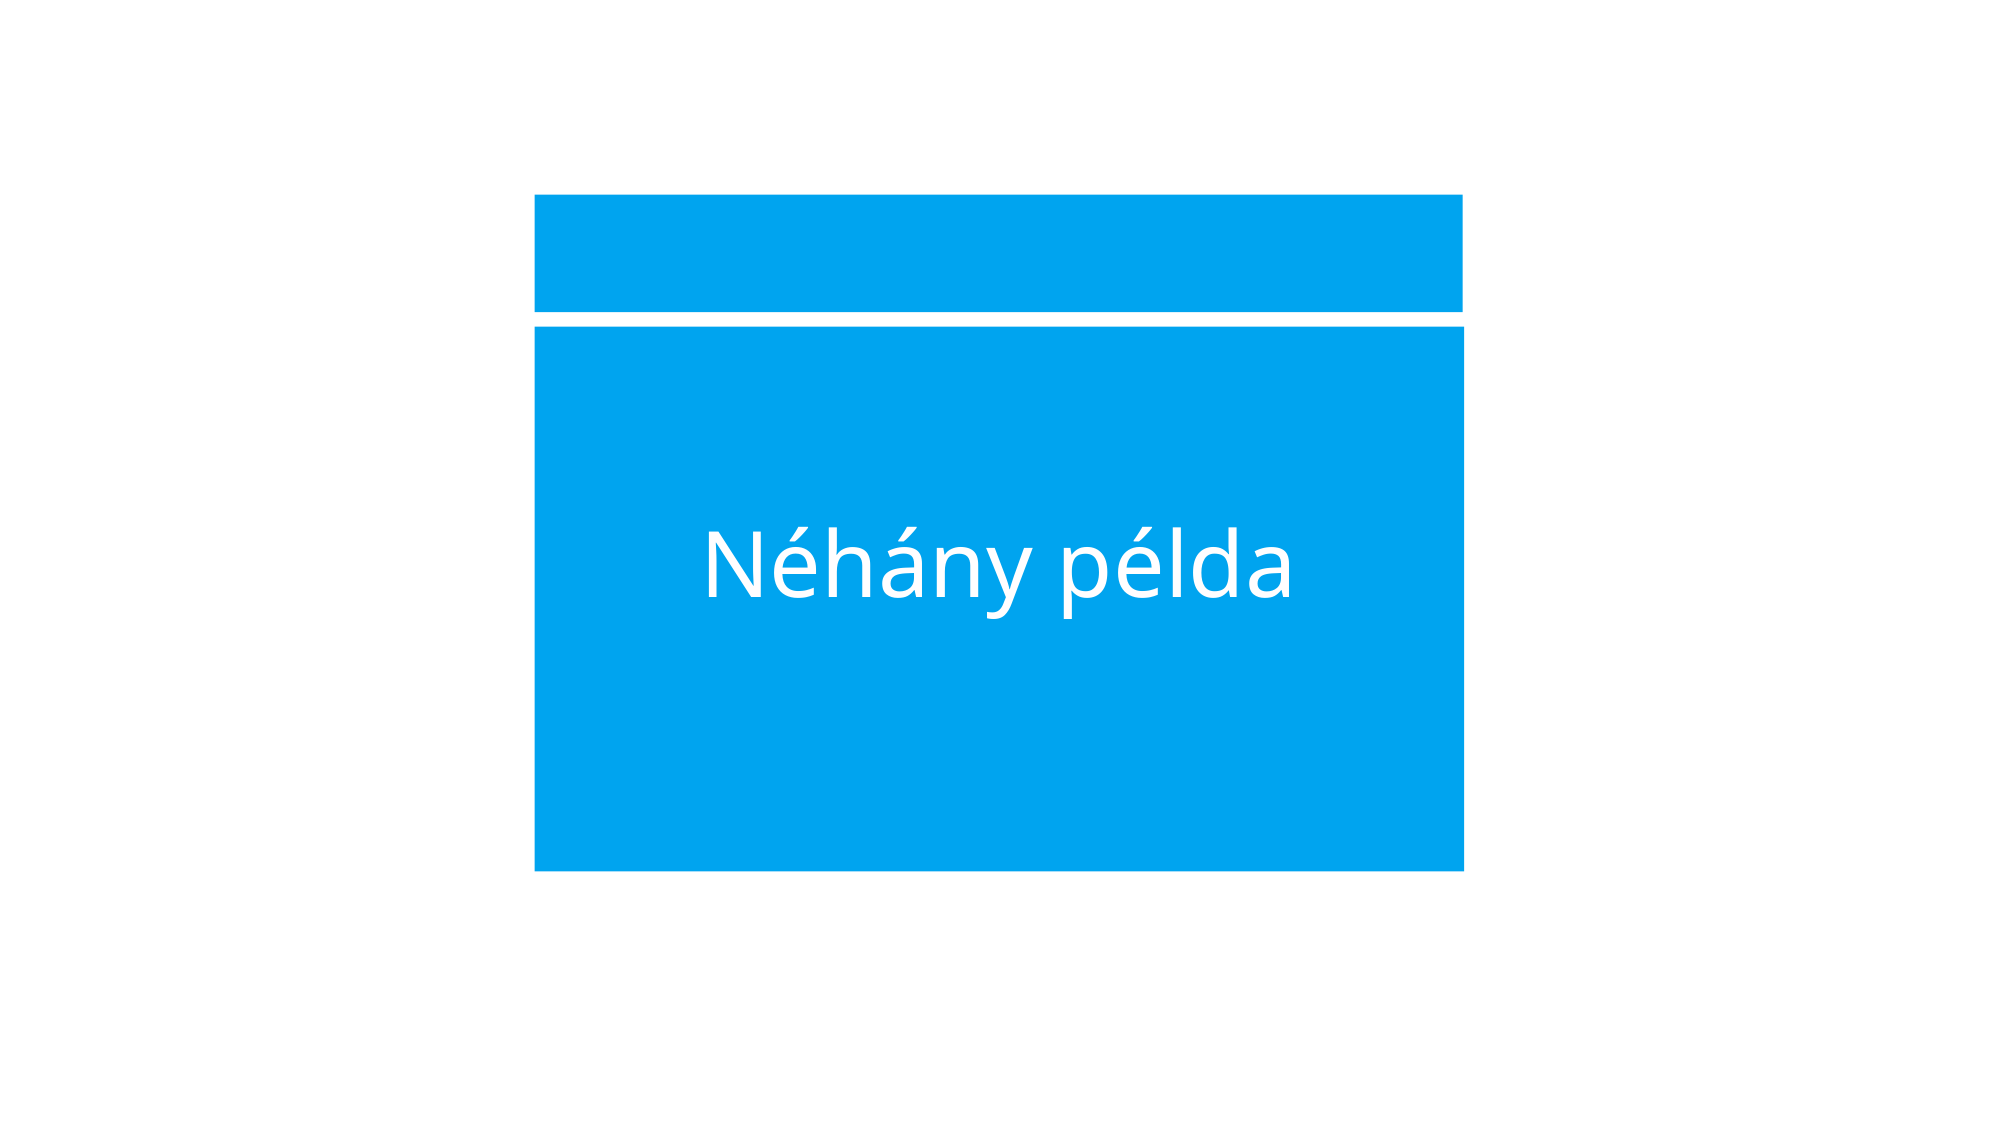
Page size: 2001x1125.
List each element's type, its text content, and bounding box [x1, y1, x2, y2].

title Néhány példa [548, 340, 1450, 618]
